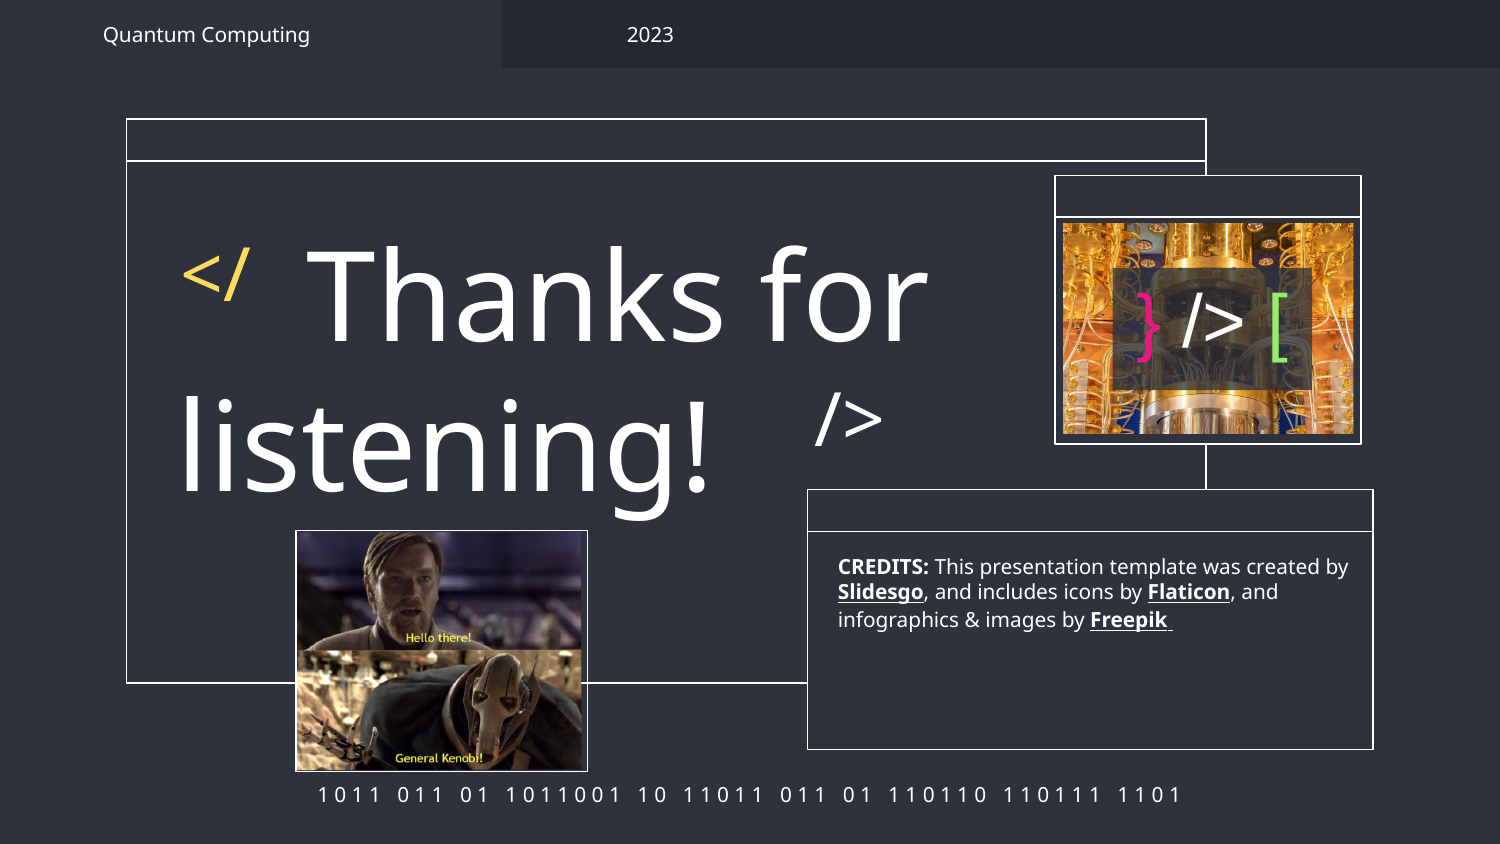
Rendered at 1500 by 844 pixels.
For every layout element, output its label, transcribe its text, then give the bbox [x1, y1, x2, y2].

text_box 2023 [611, 19, 940, 49]
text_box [1054, 175, 1362, 445]
text_box Quantum Computing [87, 19, 416, 49]
picture [1062, 223, 1354, 434]
title Thanks for listening! [176, 201, 1009, 631]
picture [296, 530, 588, 771]
text_box /> [799, 372, 915, 472]
text_box </ [165, 227, 281, 327]
